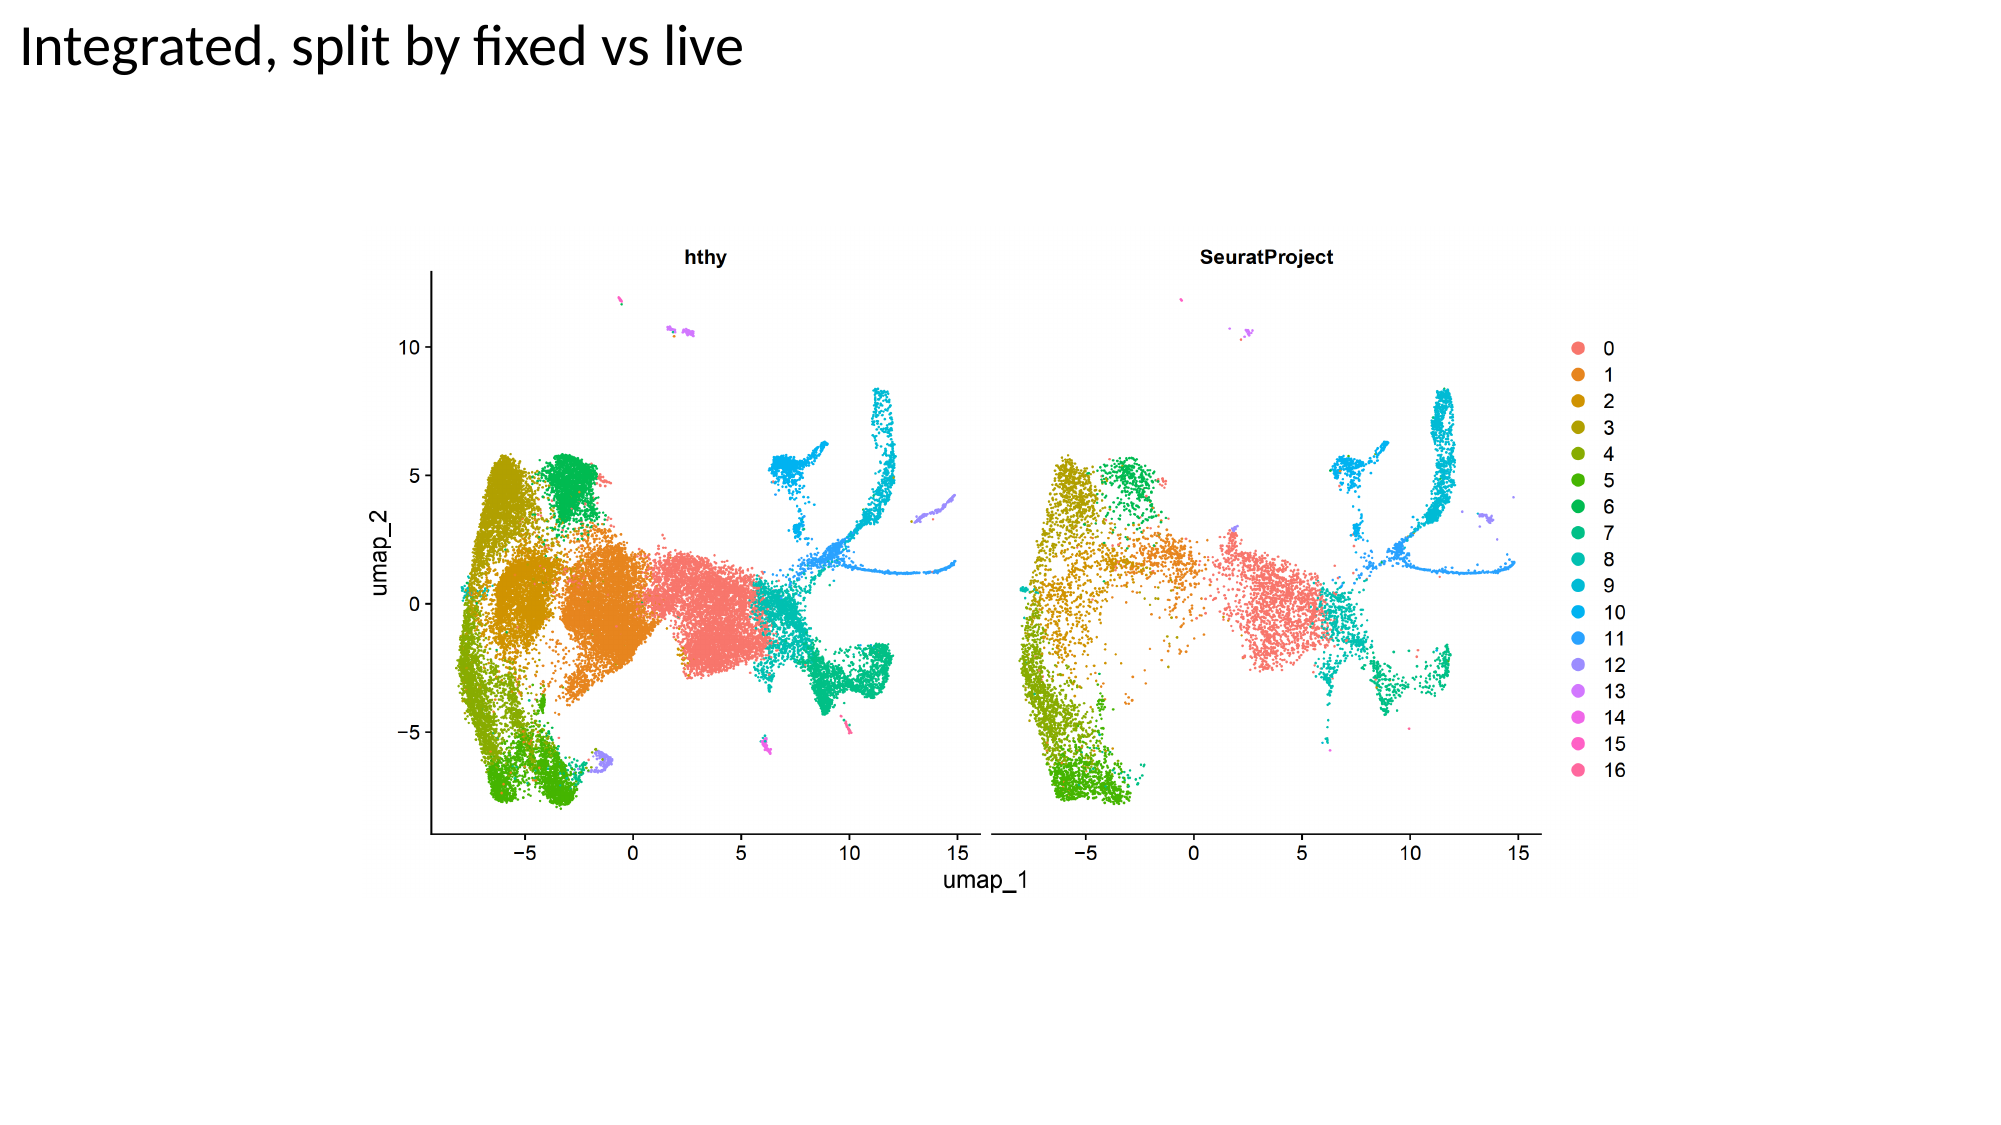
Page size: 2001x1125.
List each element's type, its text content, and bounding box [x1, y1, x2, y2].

picture [362, 226, 1638, 898]
text_box Integrated, split by fixed vs live [4, 0, 760, 85]
